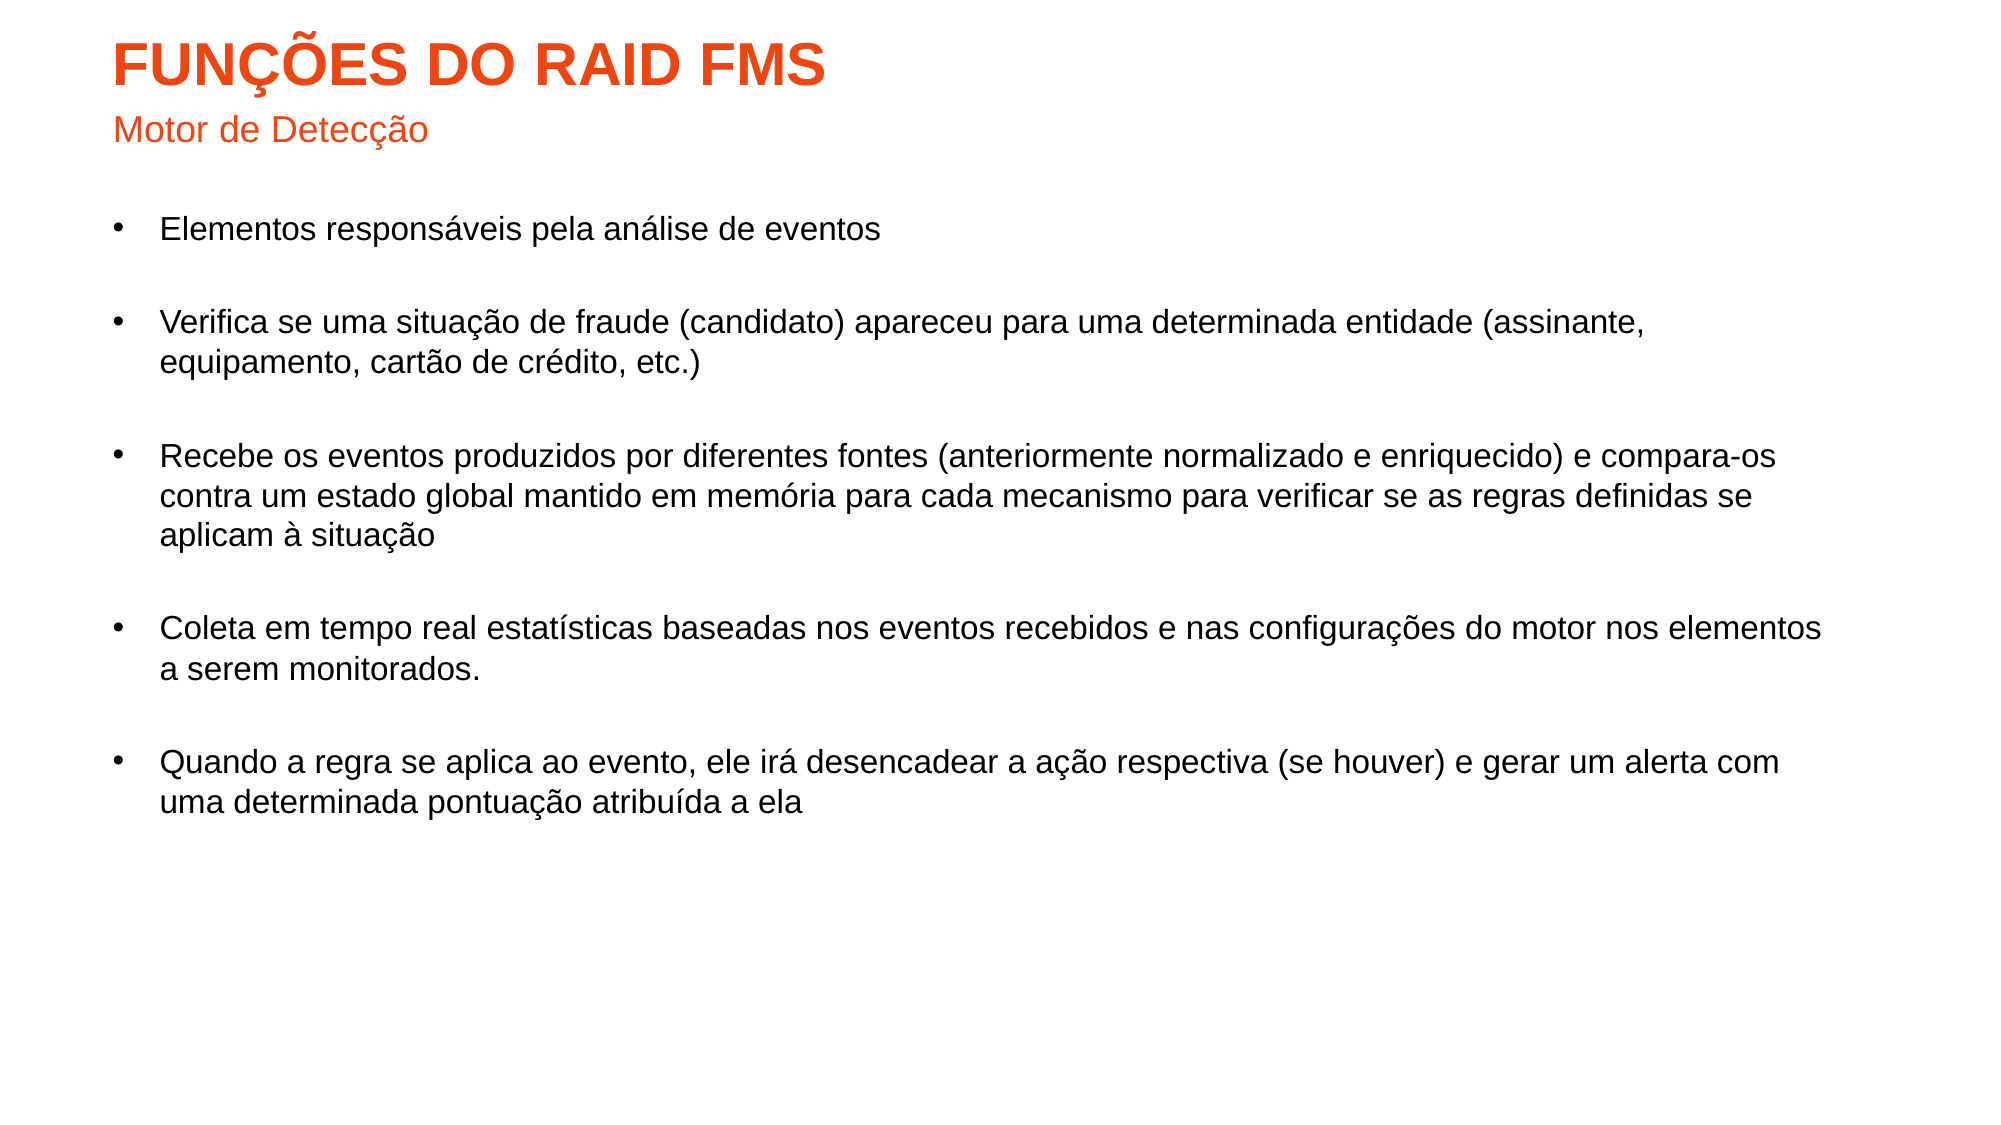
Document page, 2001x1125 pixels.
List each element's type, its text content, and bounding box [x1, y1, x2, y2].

list Motor de Detecção [97, 104, 1867, 173]
title Funções do raId fms [97, 28, 1866, 104]
text_box Elementos responsáveis pela análise de eventos Verifica se uma situação de fraude (candidato) apareceu para uma determinada entidade (assinante, equipamento, cartão de crédito, etc.) Recebe os eventos produzidos por diferentes fontes (anteriormente normalizado e enriquecido) e compara-os contra um estado global mantido em memória para cada mecanismo para verificar se as regras definidas se aplicam à situação Coleta em tempo real estatísticas baseadas nos eventos recebidos e nas configurações do motor nos elementos a serem monitorados. Quando a regra se aplica ao evento, ele irá desencadear a ação respectiva (se houver) e gerar um alerta com uma determinada pontuação atribuída a ela [97, 200, 1866, 828]
